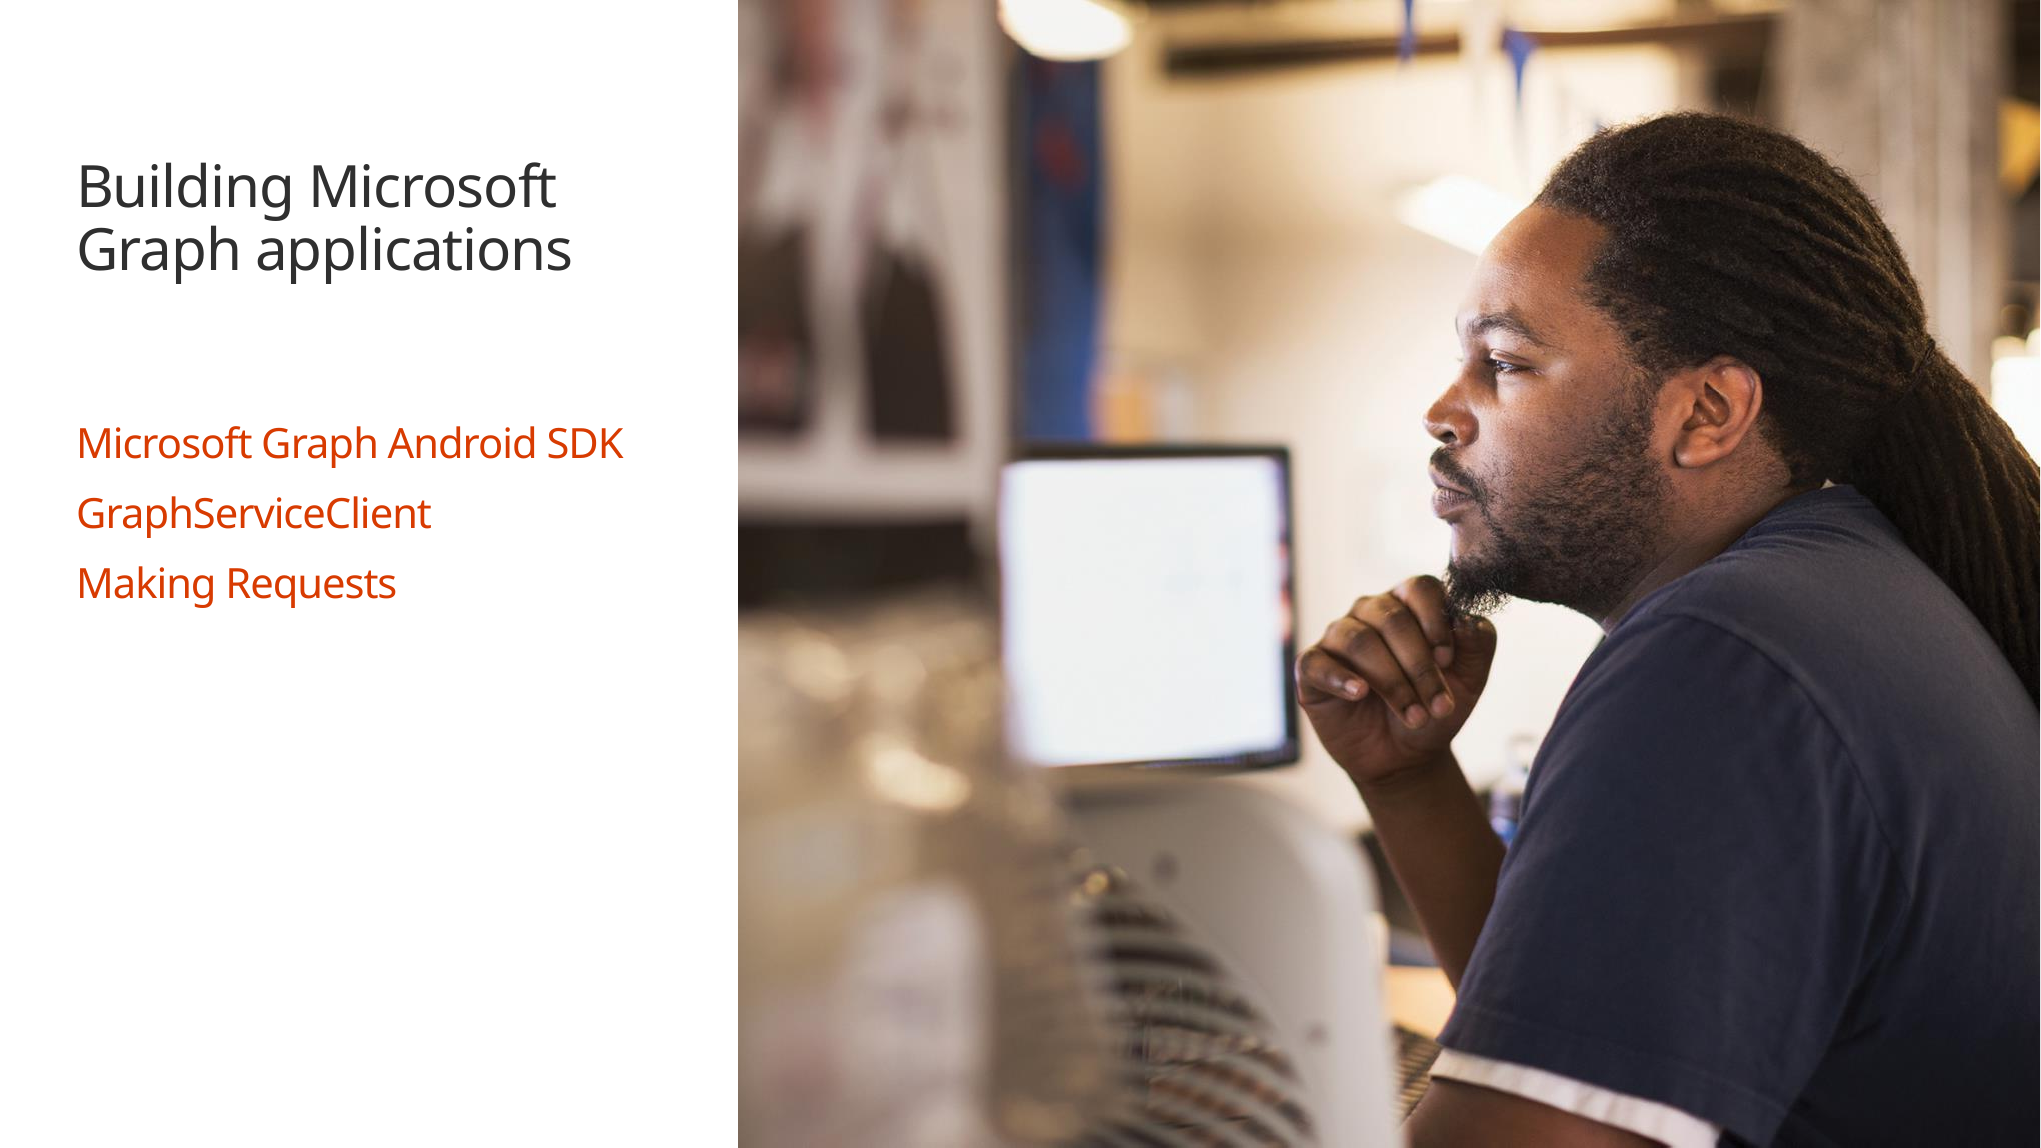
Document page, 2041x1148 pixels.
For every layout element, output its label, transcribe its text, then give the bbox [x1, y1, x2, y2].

title Building Microsoft Graph applications [76, 157, 687, 309]
picture [738, 0, 2041, 1148]
list Microsoft Graph Android SDK GraphServiceClient Making Requests [76, 422, 719, 1056]
